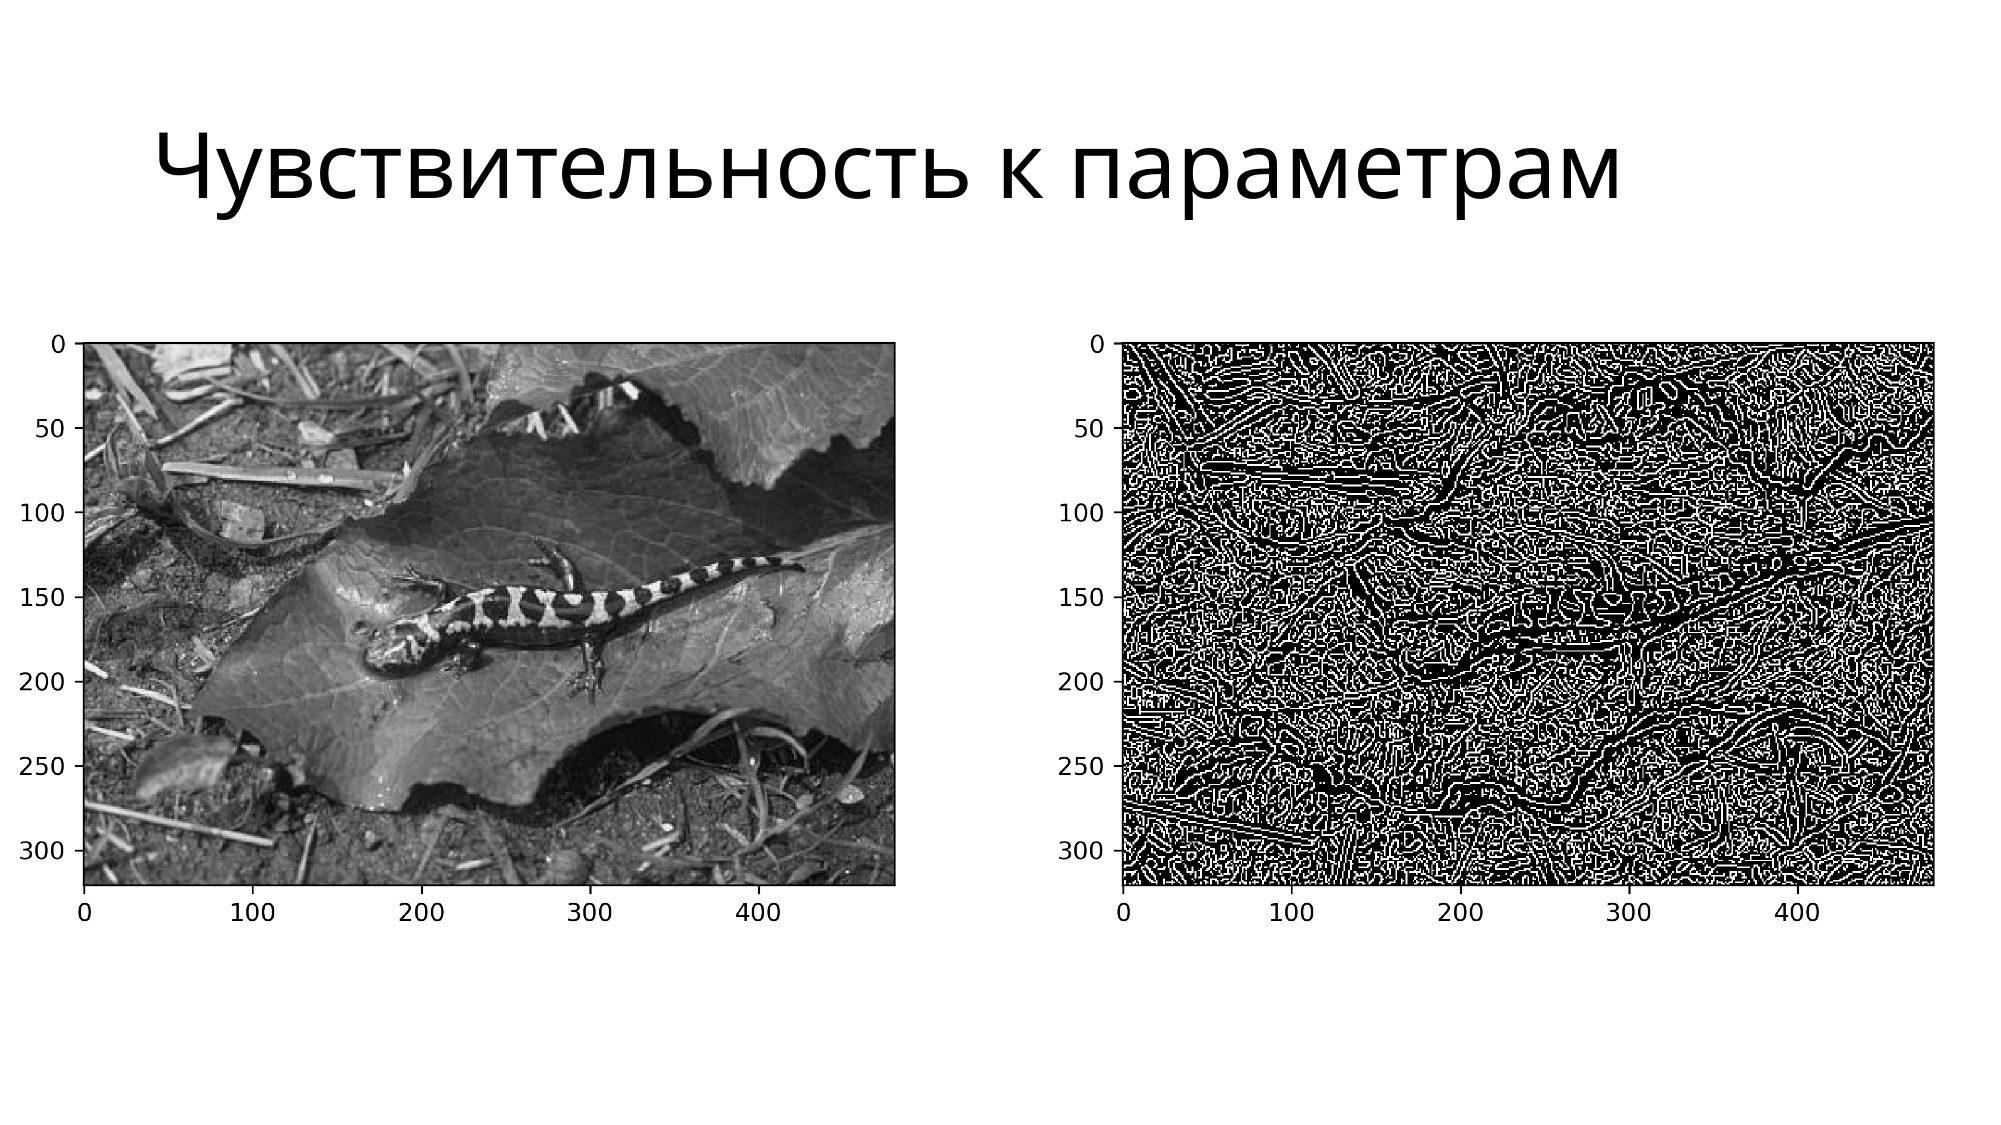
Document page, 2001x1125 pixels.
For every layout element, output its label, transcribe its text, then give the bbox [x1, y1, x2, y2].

title Чувствительность к параметрам [137, 59, 1863, 278]
picture [1039, 316, 1951, 944]
picture [0, 316, 912, 944]
